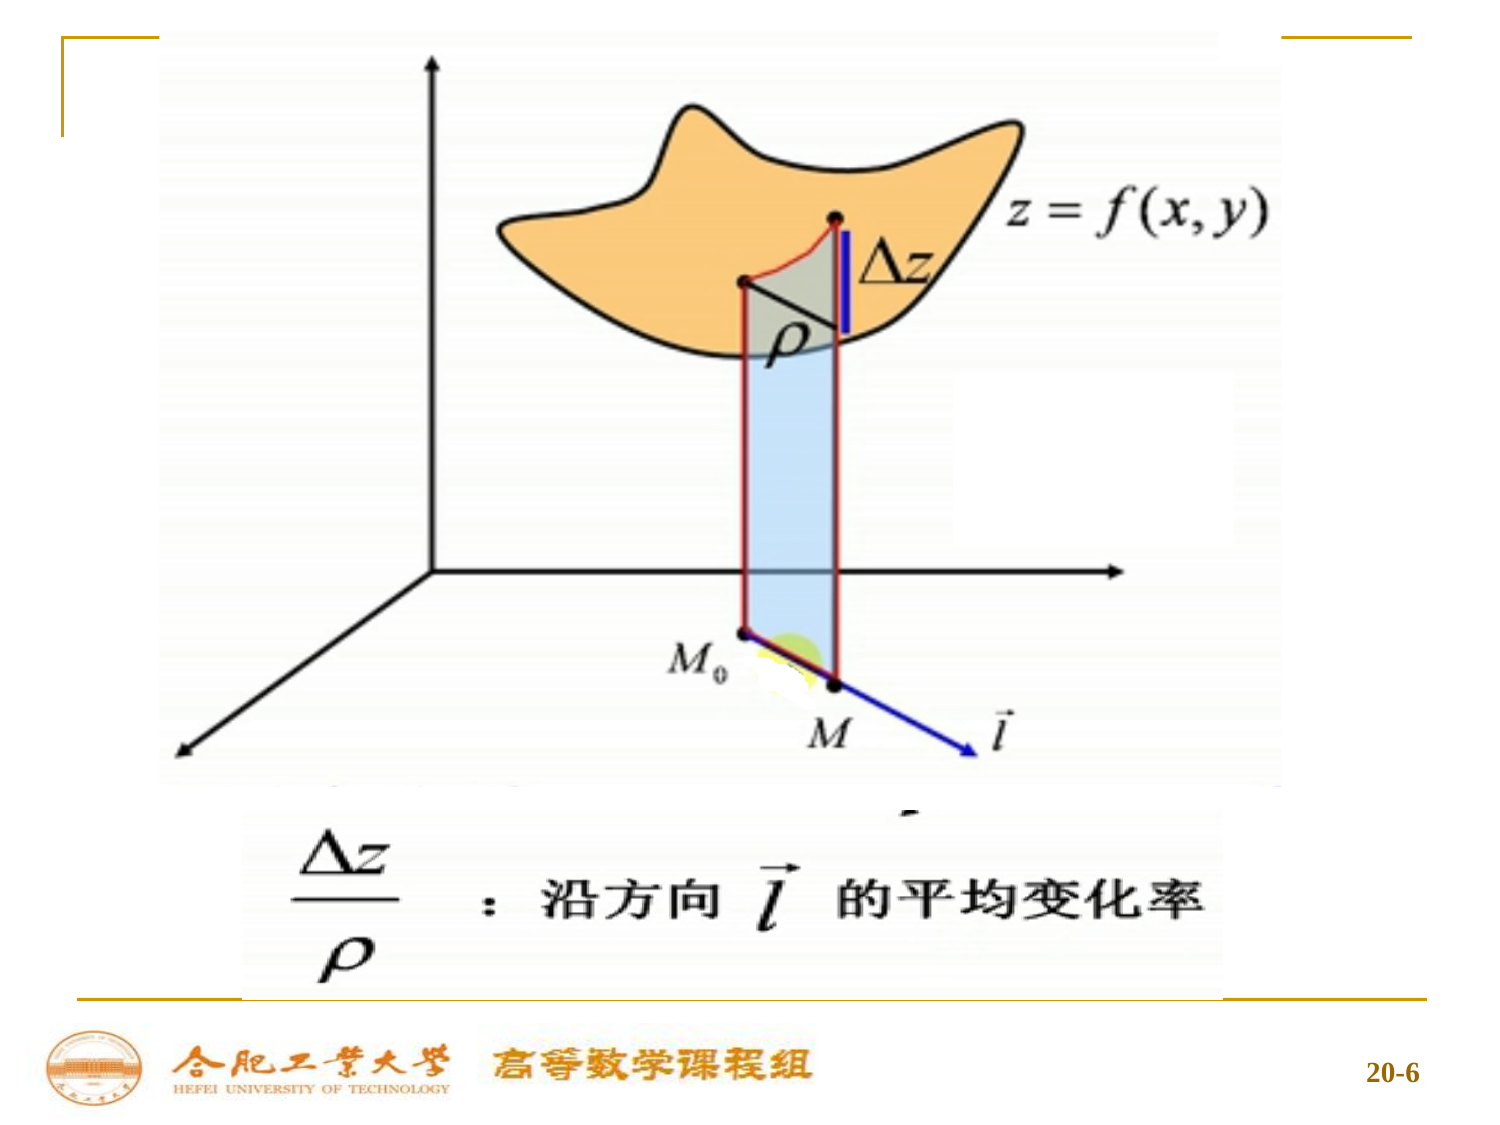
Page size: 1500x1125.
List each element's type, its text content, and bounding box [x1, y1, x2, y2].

picture [478, 1023, 821, 1096]
picture [241, 810, 1223, 1000]
picture [159, 30, 1282, 788]
picture [25, 1023, 457, 1118]
slide_number 20-6 [1084, 1020, 1436, 1097]
